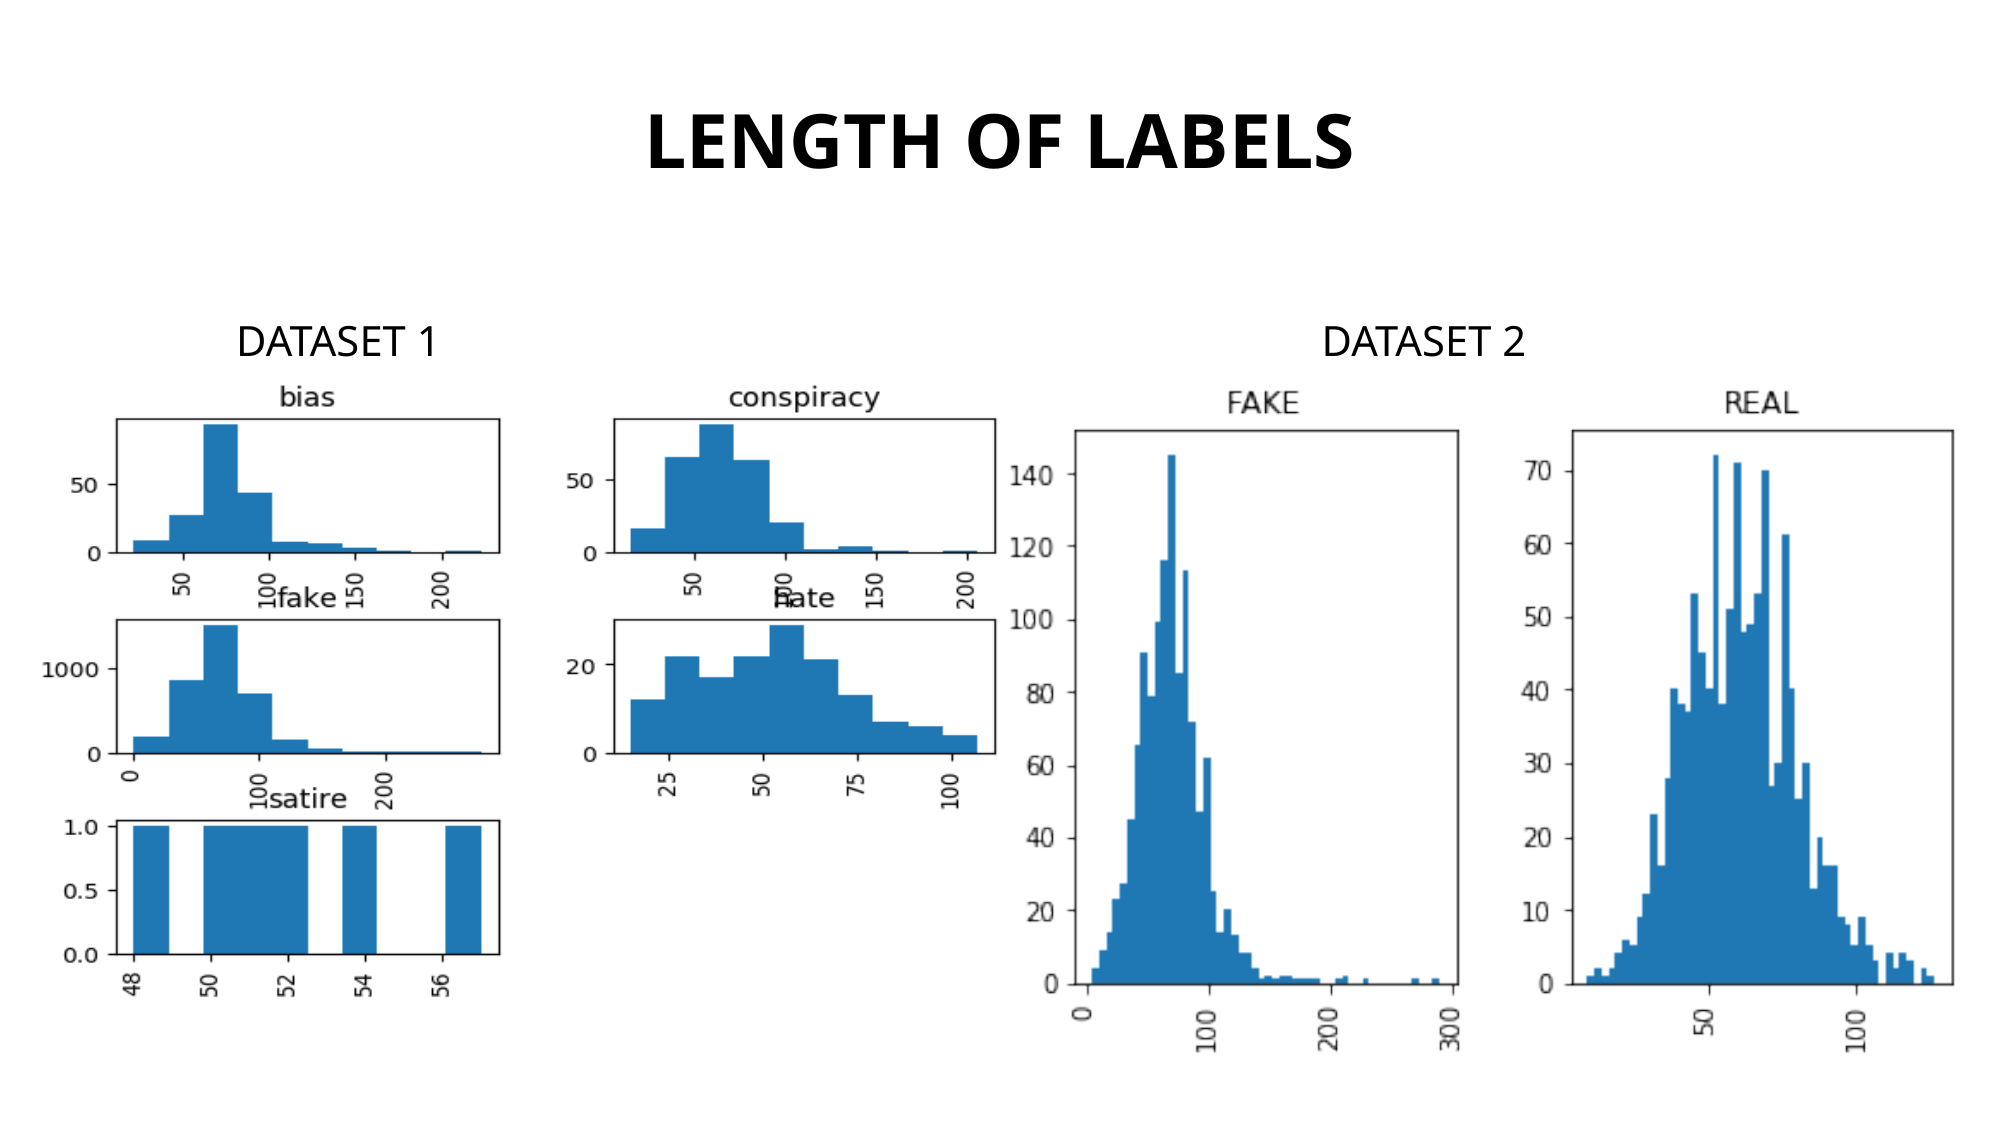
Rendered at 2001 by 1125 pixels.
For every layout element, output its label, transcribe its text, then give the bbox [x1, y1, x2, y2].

picture [22, 371, 1979, 1069]
list Dataset 1 [220, 289, 465, 370]
list Dataset 2 [1306, 289, 1551, 370]
title Length of labels [85, 79, 1915, 299]
